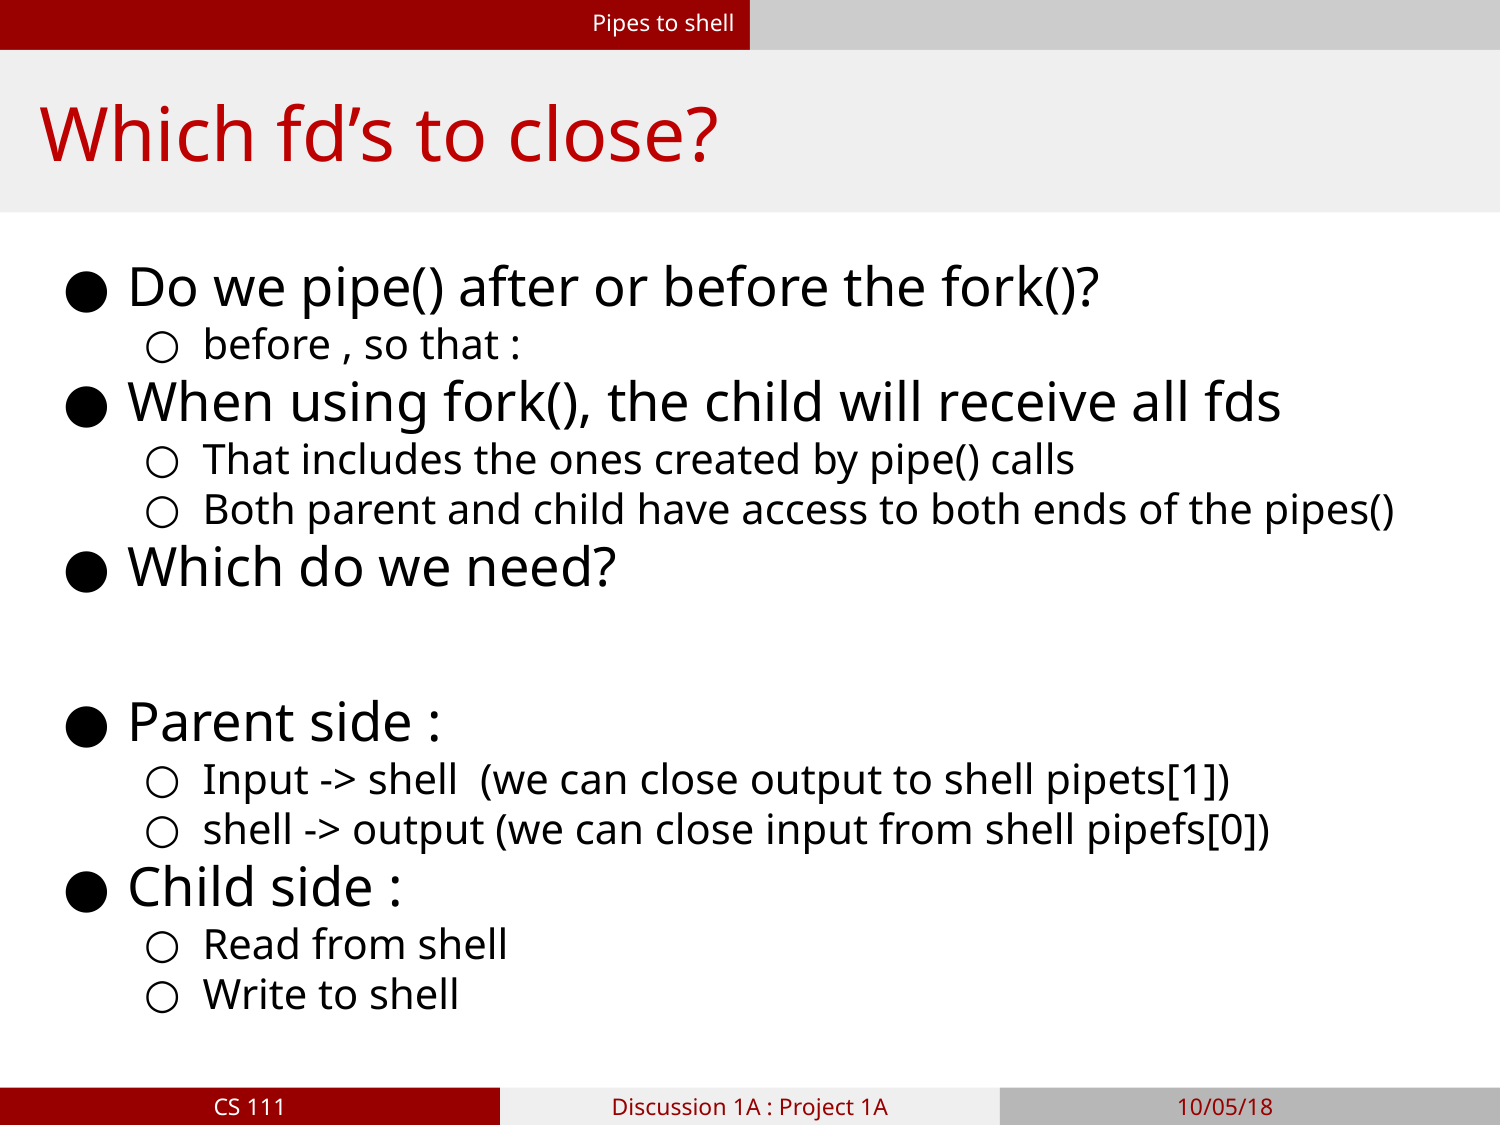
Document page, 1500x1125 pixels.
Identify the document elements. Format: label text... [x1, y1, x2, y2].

list Do we pipe() after or before the fork()? before , so that : When using fork(), the child will receive all fds That includes the ones created by pipe() calls Both parent and child have access to both ends of the pipes() Which do we need? Parent side : Input -> shell (we can close output to shell pipets[1]) shell -> output (we can close input from shell pipefs[0]) Child side : Read from shell Write to shell [37, 237, 1475, 1048]
subtitle Pipes to shell [0, 0, 750, 44]
title Which fd’s to close? [24, 50, 1475, 213]
